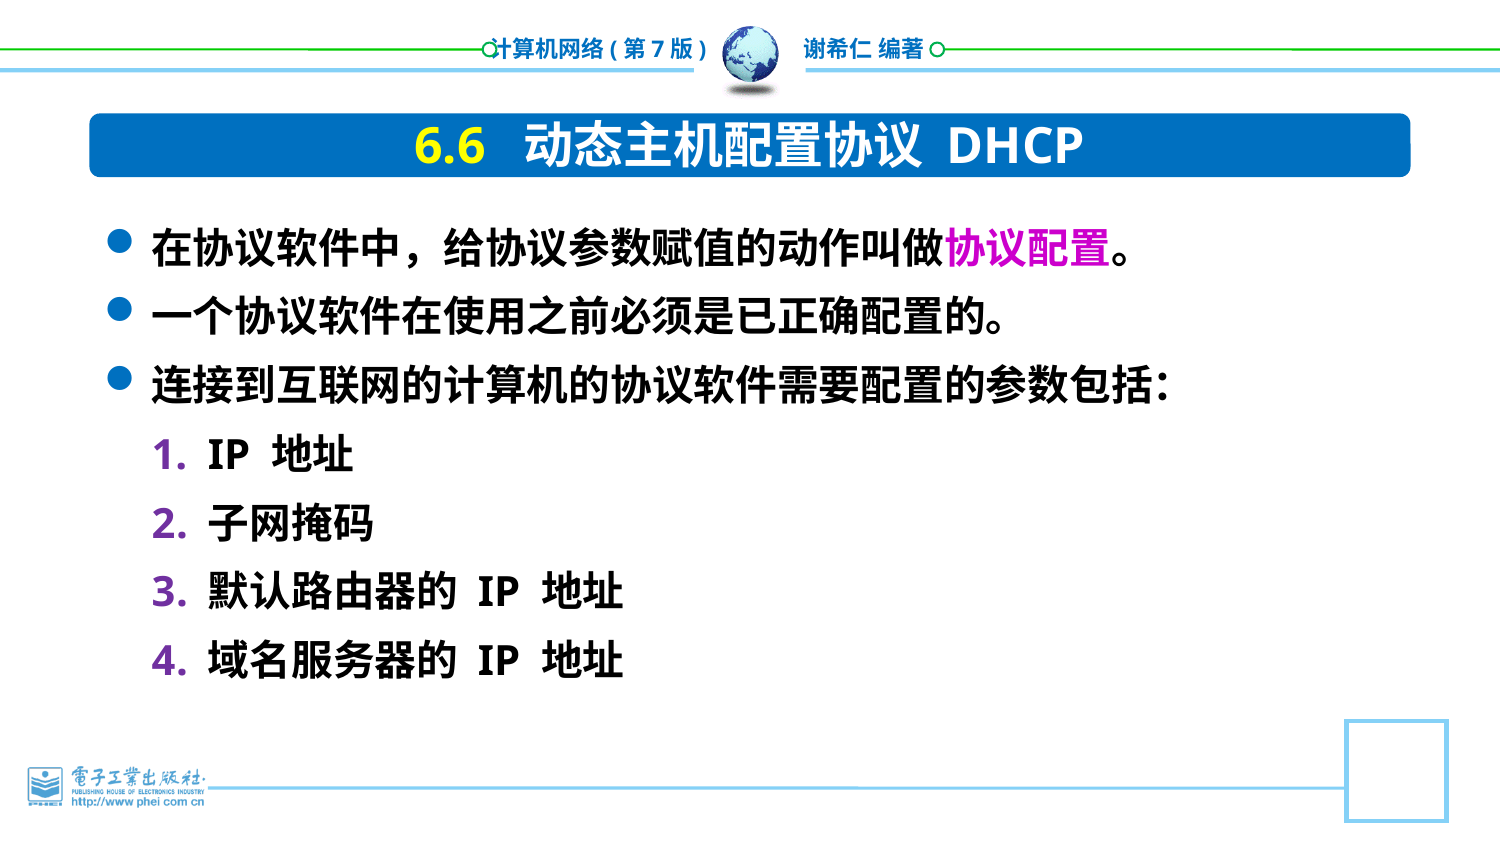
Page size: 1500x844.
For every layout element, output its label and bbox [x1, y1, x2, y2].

picture [720, 24, 780, 100]
picture [23, 764, 208, 809]
text_box [89, 195, 1475, 692]
text_box [89, 106, 1411, 182]
